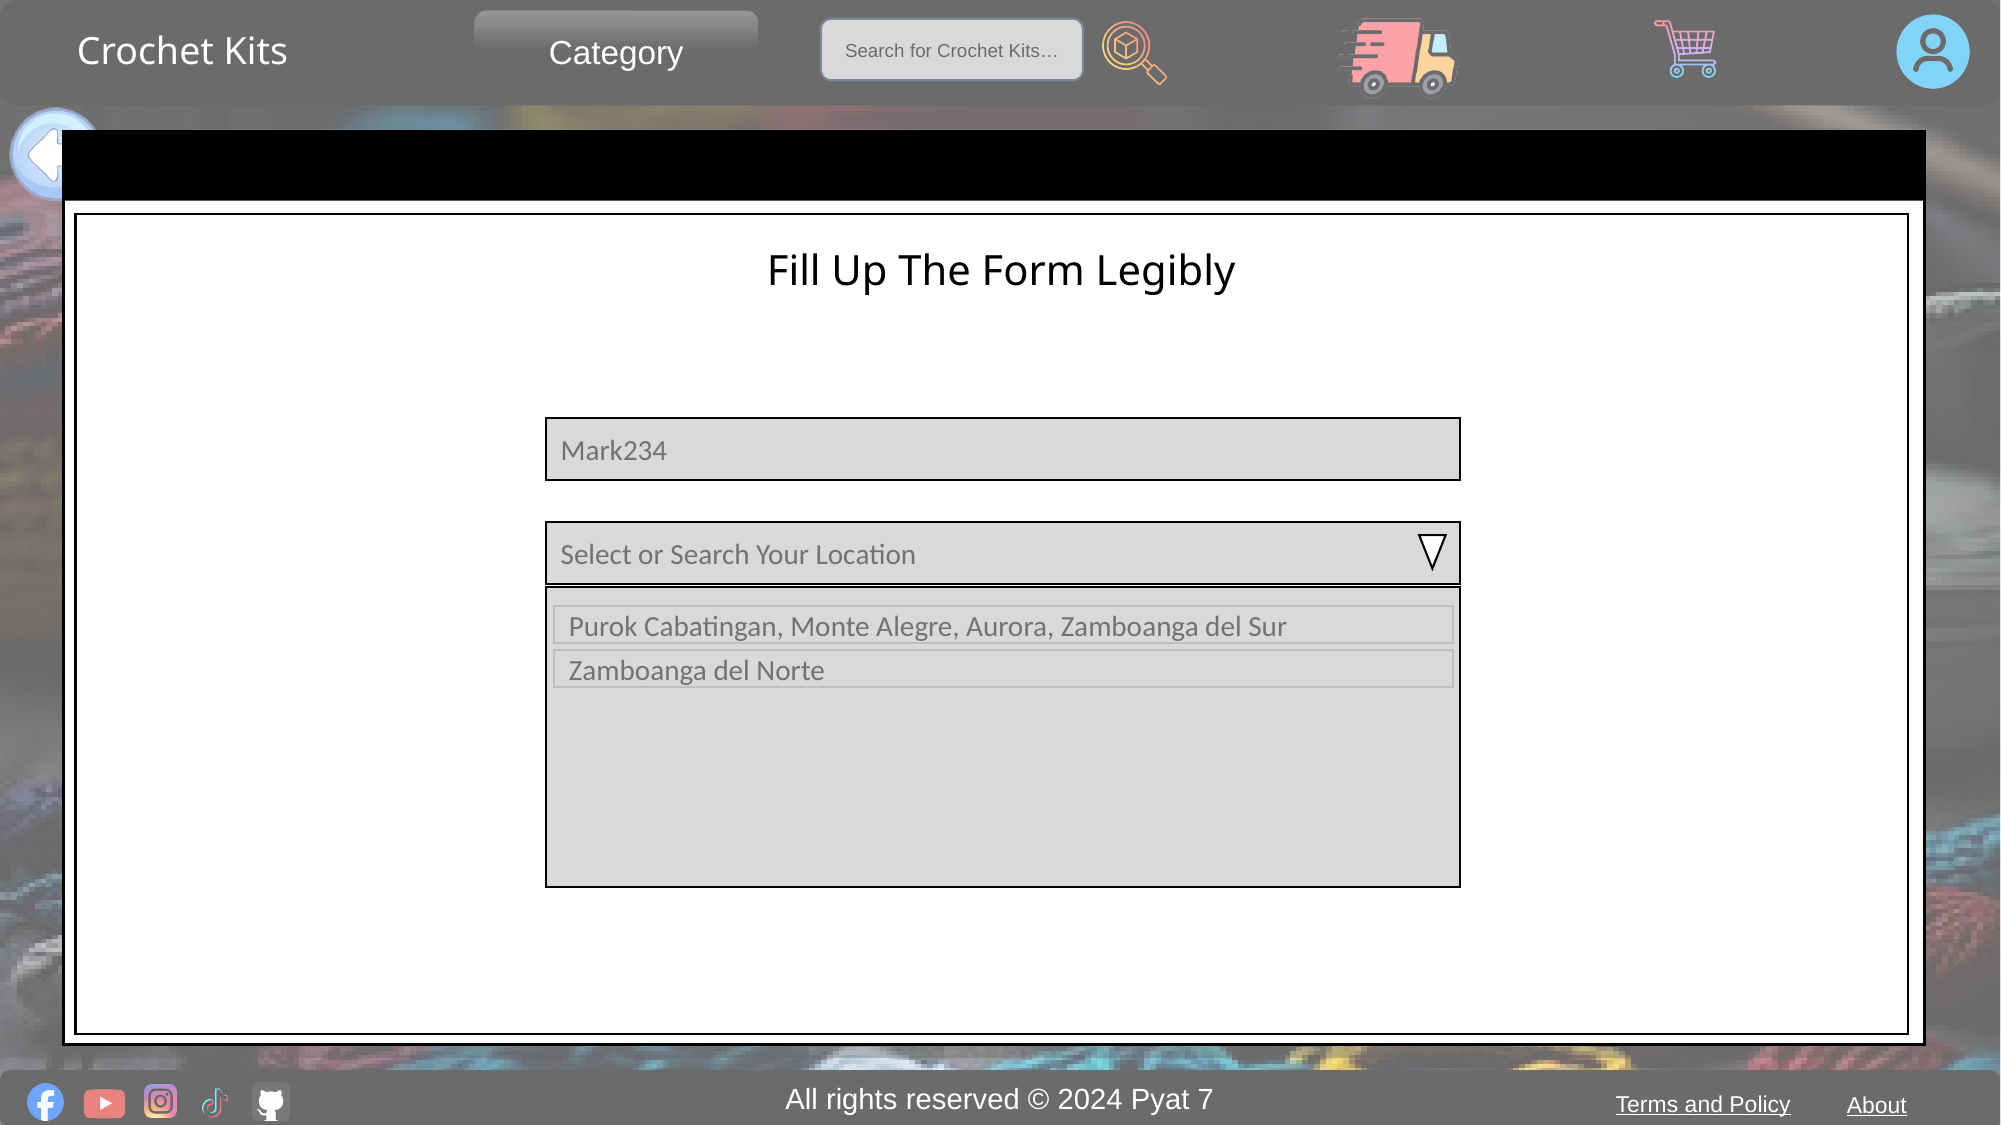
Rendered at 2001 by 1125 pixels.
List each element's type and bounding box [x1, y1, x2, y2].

text_box [0, 1070, 2000, 1125]
picture [1334, 13, 1460, 102]
picture [7, 107, 105, 201]
text_box [0, 106, 2000, 1070]
text_box [0, 0, 2000, 106]
text_box [63, 130, 1925, 1045]
